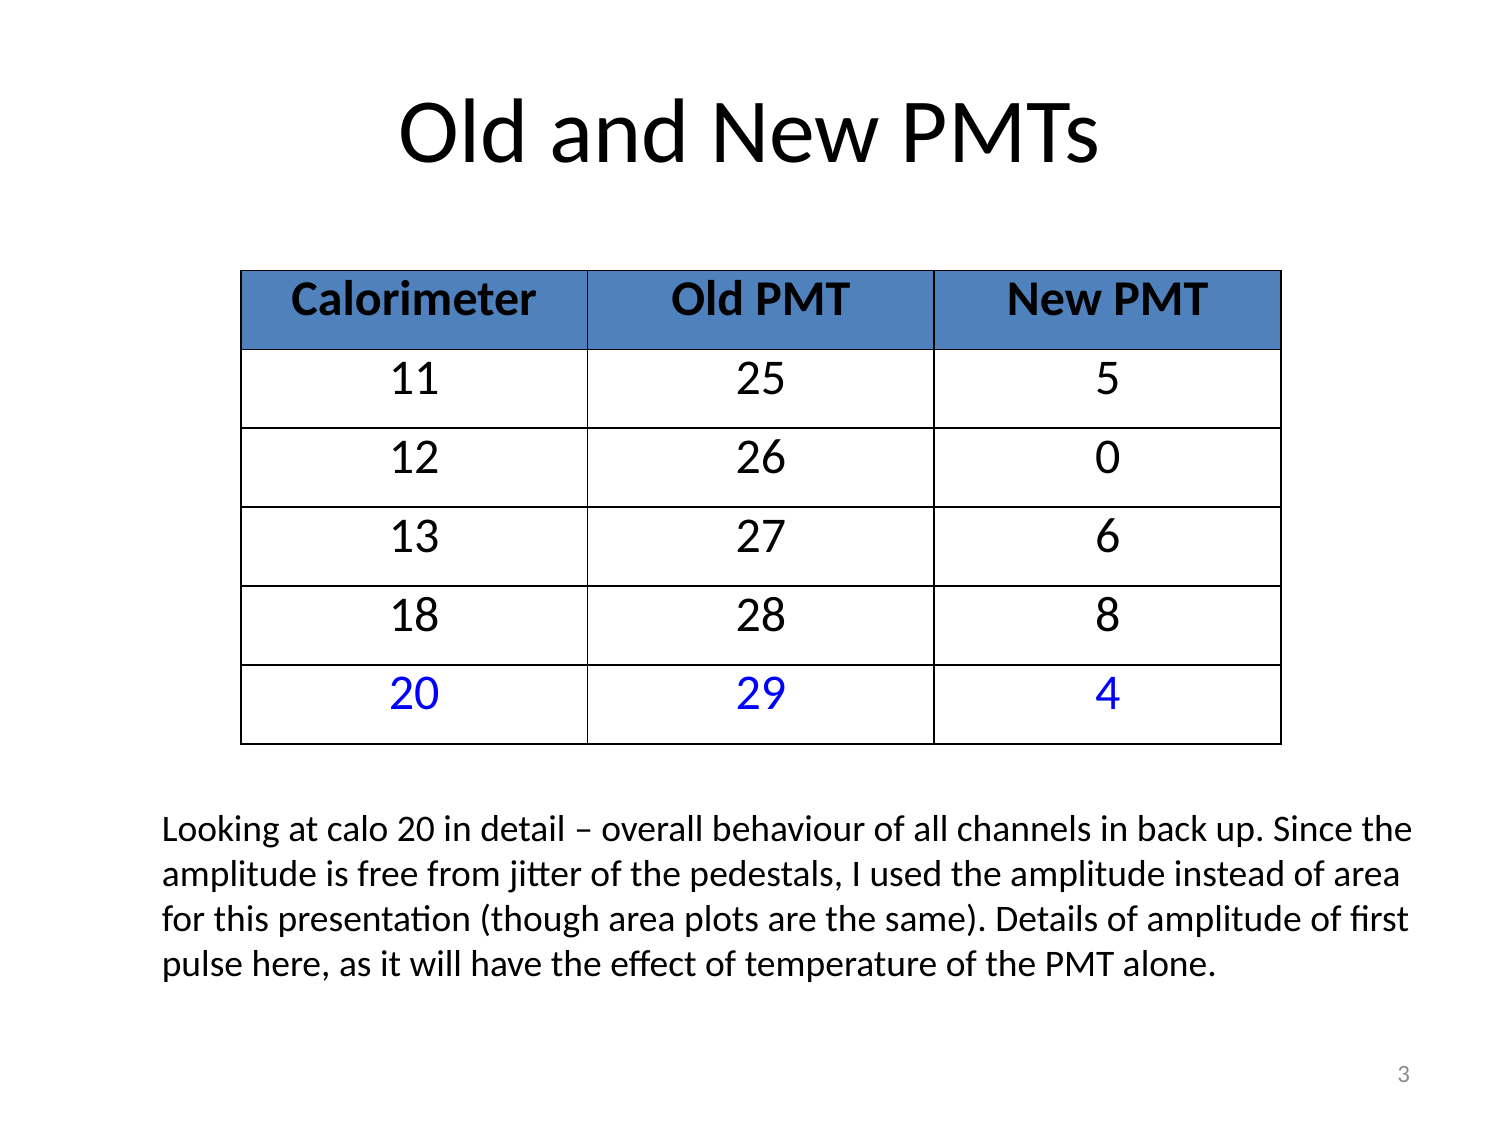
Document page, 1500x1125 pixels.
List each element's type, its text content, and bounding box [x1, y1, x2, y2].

table_header New PMT [935, 271, 1280, 349]
slide_number 3 [1074, 1042, 1425, 1103]
table_cell 13 [242, 508, 587, 585]
table_header Old PMT [588, 271, 933, 349]
table_cell 25 [588, 350, 933, 427]
table_cell 27 [588, 508, 933, 585]
text_box Looking at calo 20 in detail – overall behaviour of all channels in back up. Since the amplitude is free from jitter of the pedestals, I used the amplitude instead of area for this presentation (though area plots are the same). Details of amplitude of first pulse here, as it will have the effect of temperature of the PMT alone. [147, 797, 1444, 992]
table_cell 12 [242, 429, 587, 506]
table_cell 0 [935, 429, 1280, 506]
table_cell 11 [242, 350, 587, 427]
table_cell 29 [588, 666, 933, 743]
table_cell 28 [588, 587, 933, 664]
table_cell 4 [935, 666, 1280, 743]
table_cell 6 [935, 508, 1280, 585]
title Old and New PMTs [112, 5, 1388, 247]
table_header Calorimeter [242, 271, 587, 349]
table_cell 8 [935, 587, 1280, 664]
table_cell 5 [935, 350, 1280, 427]
table_cell 18 [242, 587, 587, 664]
table_cell 20 [242, 666, 587, 743]
table_cell 26 [588, 429, 933, 506]
